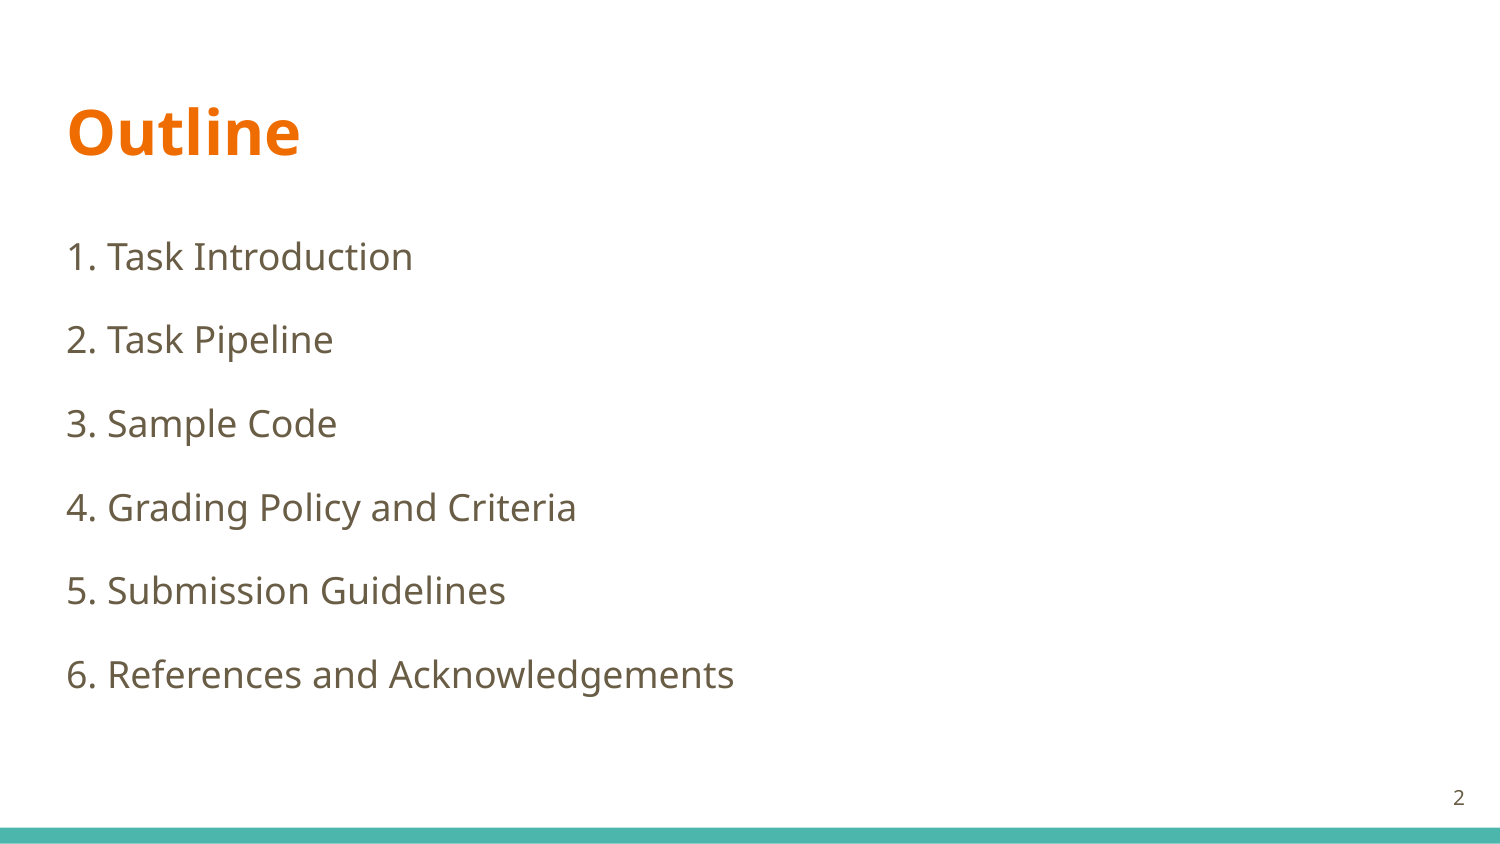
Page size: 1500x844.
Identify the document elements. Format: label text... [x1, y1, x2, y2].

list 1. Task Introduction 2. Task Pipeline 3. Sample Code 4. Grading Policy and Criteria 5. Submission Guidelines 6. References and Acknowledgements [51, 207, 1449, 750]
title Outline [51, 72, 1449, 189]
slide_number ‹#› [1389, 764, 1480, 830]
